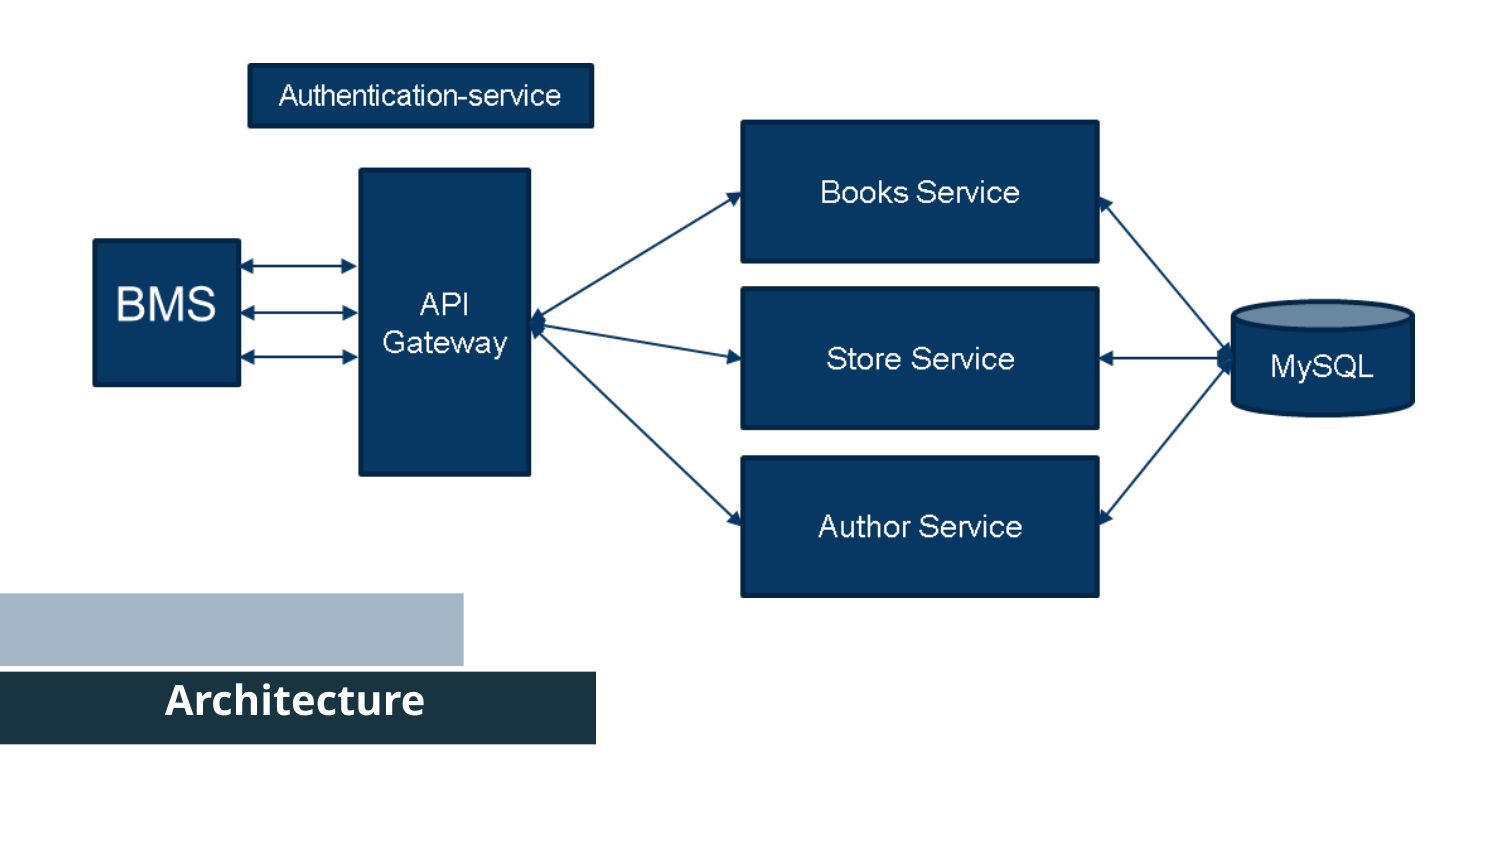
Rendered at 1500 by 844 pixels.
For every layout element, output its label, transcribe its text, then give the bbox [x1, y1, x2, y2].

picture [85, 63, 1415, 598]
title Architecture [0, 658, 591, 753]
